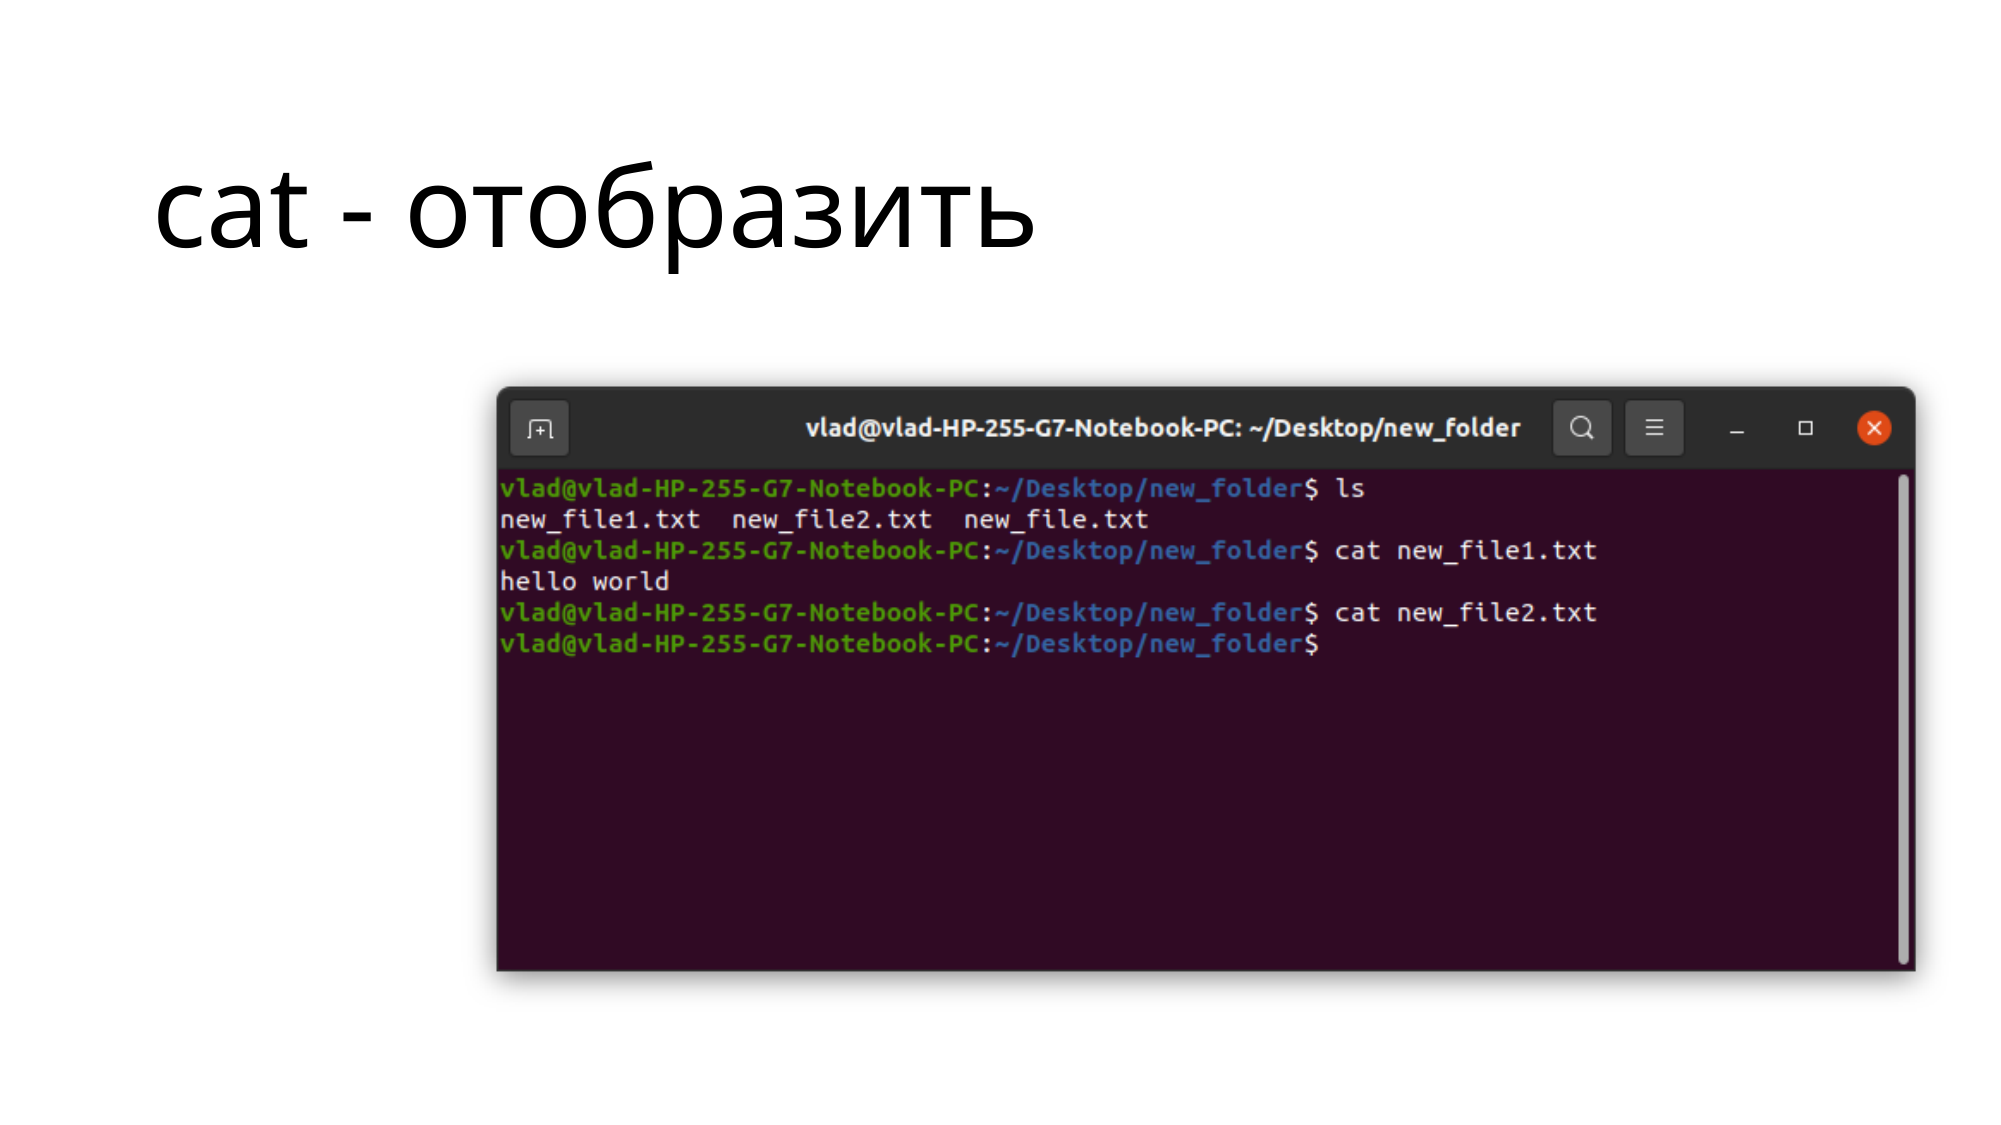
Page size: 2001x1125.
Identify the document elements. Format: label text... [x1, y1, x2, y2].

title cat - отобразить [137, 59, 1863, 278]
picture [454, 349, 1959, 1020]
